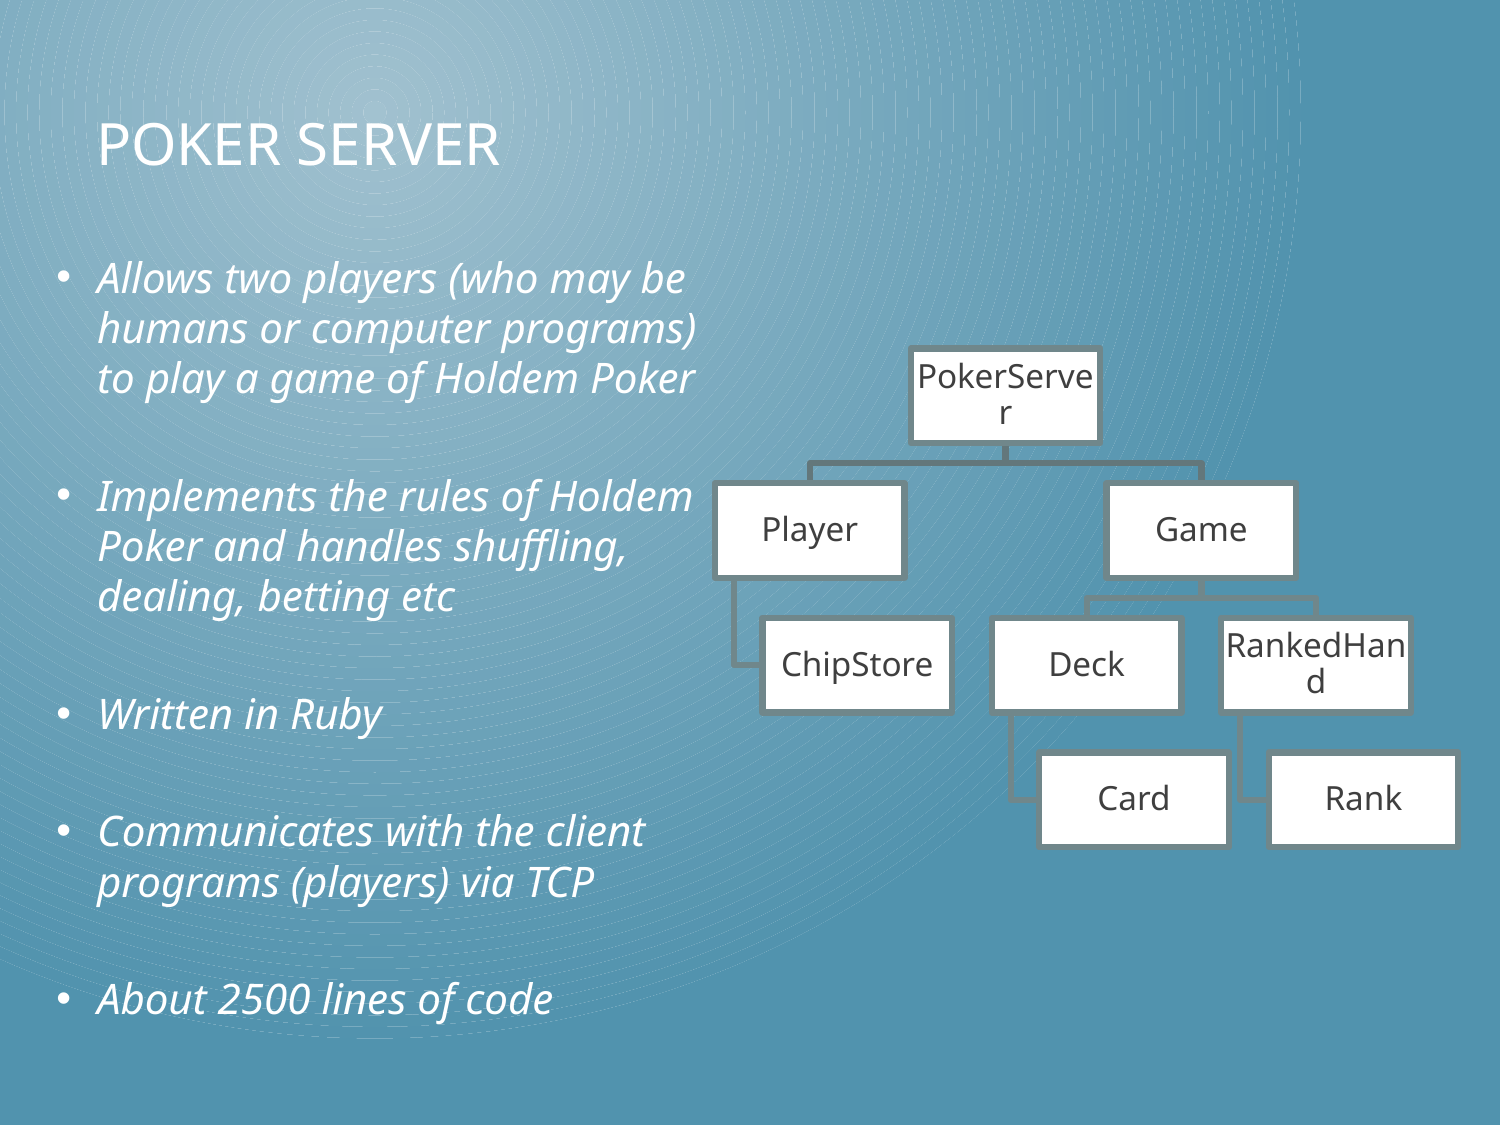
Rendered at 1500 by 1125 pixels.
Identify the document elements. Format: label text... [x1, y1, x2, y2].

title Poker SERVER [81, 99, 675, 243]
list Allows two players (who may be humans or computer programs) to play a game of Holdem Poker Implements the rules of Holdem Poker and handles shuffling, dealing, betting etc Written in Ruby Communicates with the client programs (players) via TCP About 2500 lines of code [41, 243, 715, 1047]
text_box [714, 326, 1459, 870]
